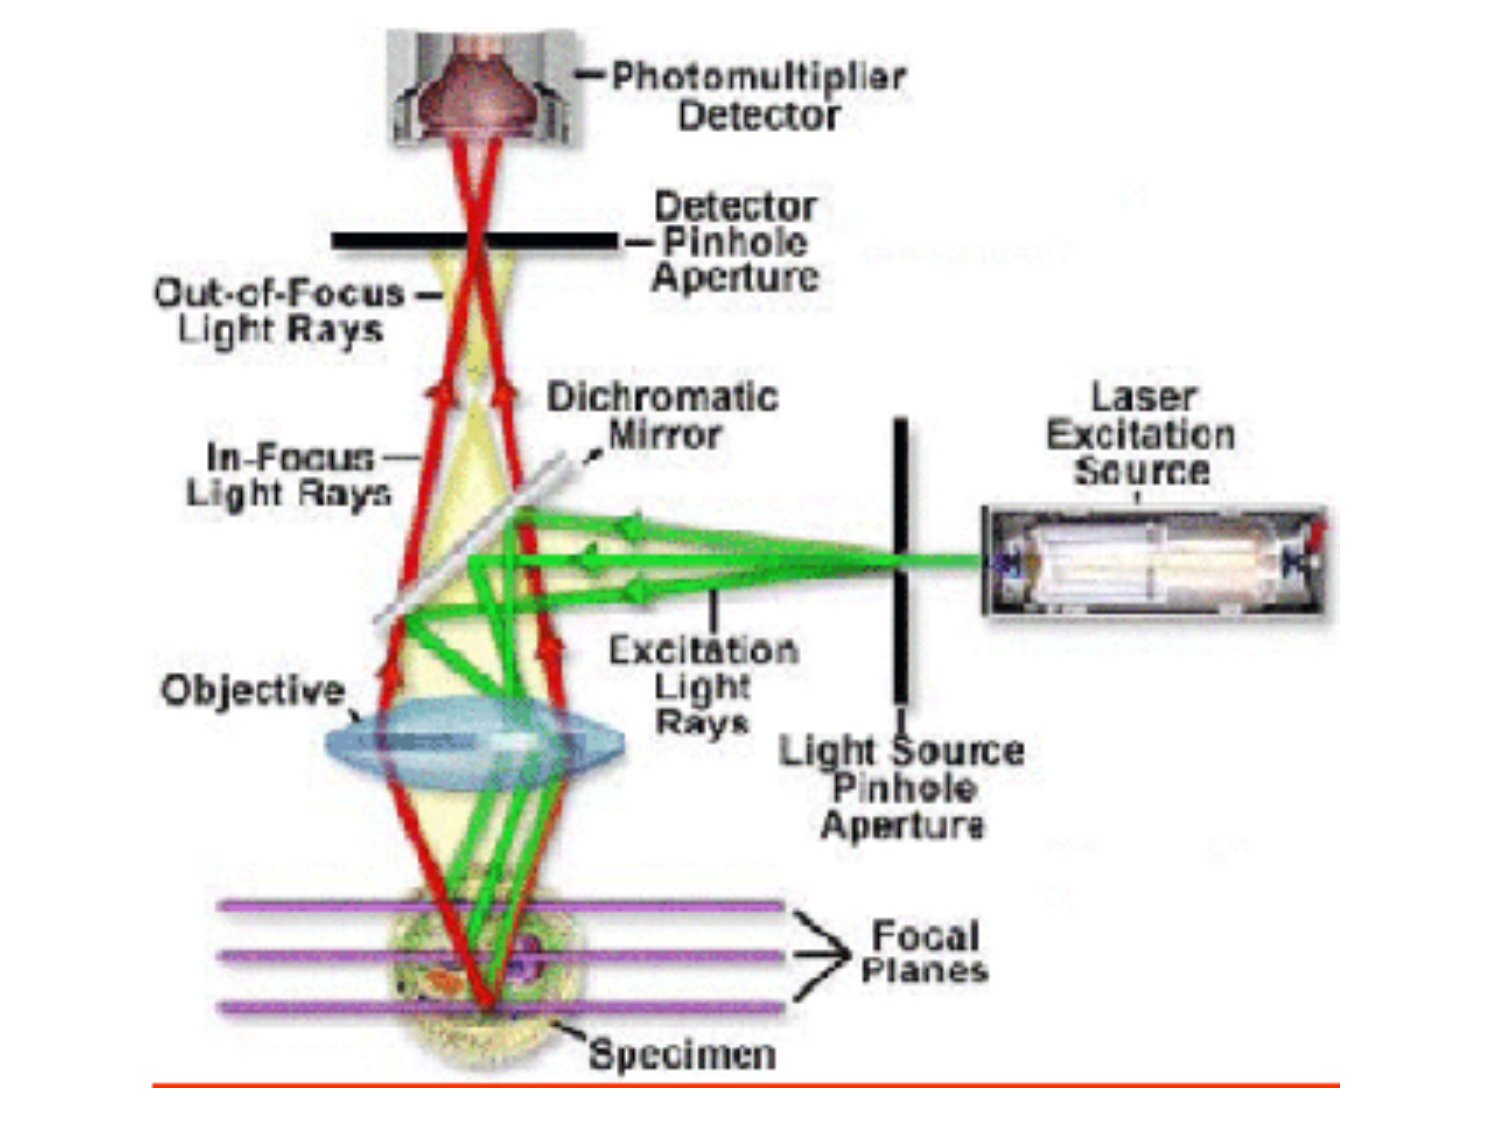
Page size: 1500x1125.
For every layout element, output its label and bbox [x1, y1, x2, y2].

picture [149, 27, 1340, 1088]
